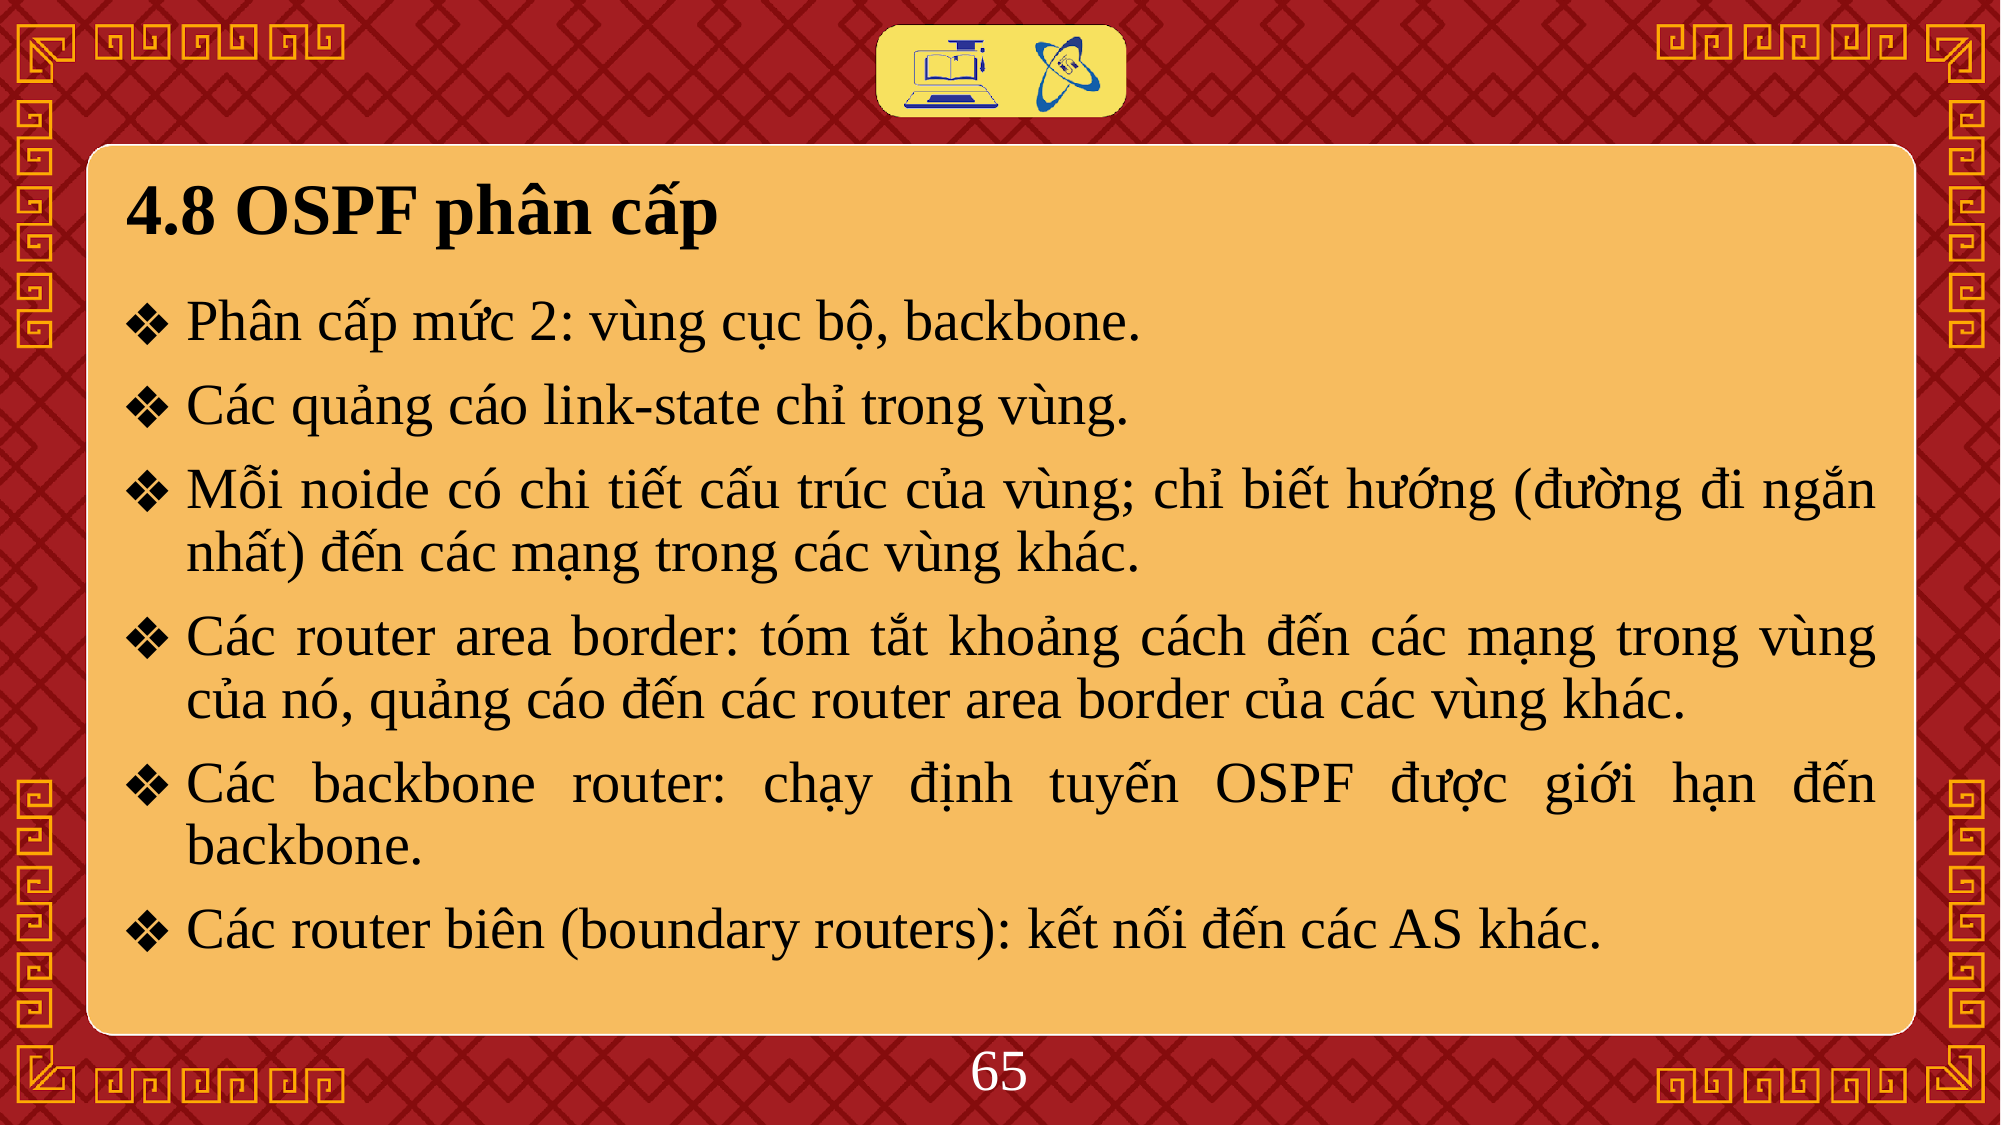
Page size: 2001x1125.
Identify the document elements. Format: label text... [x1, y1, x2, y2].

picture [0, 0, 2001, 1125]
title 4.8 OSPF phân cấp [110, 164, 1897, 258]
text_box Phân cấp mức 2: vùng cục bộ, backbone. Các quảng cáo link-state chỉ trong vùng. Mỗi noide có chi tiết cấu trúc của vùng; chỉ biết hướng (đường đi ngắn nhất) đến các mạng trong các vùng khác. Các router area border: tóm tắt khoảng cách đến các mạng trong vùng của nó, quảng cáo đến các router area border của các vùng khác. Các backbone router: chạy định tuyến OSPF được giới hạn đến backbone. Các router biên (boundary routers): kết nối đến các AS khác. [106, 283, 1893, 997]
slide_number ‹#› [774, 1037, 1225, 1098]
